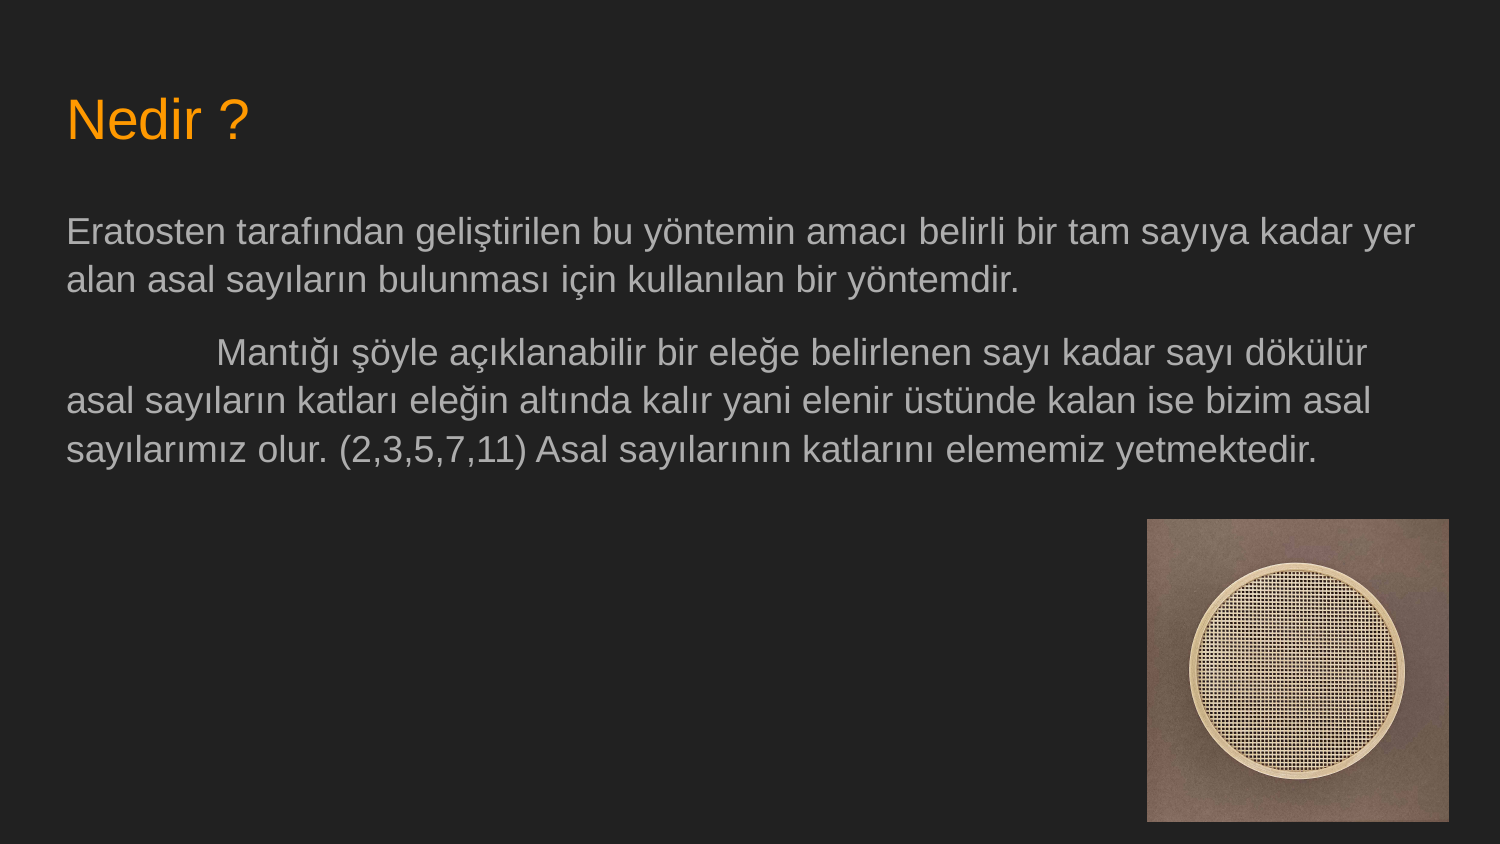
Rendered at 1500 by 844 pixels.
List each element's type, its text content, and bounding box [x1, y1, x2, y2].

picture [1147, 519, 1450, 822]
list Eratosten tarafından geliştirilen bu yöntemin amacı belirli bir tam sayıya kadar yer alan asal sayıların bulunması için kullanılan bir yöntemdir. Mantığı şöyle açıklanabilir bir eleğe belirlenen sayı kadar sayı dökülür asal sayıların katları eleğin altında kalır yani elenir üstünde kalan ise bizim asal sayılarımız olur. (2,3,5,7,11) Asal sayılarının katlarını elememiz yetmektedir. [51, 189, 1449, 750]
title Nedir ? [51, 72, 1449, 167]
